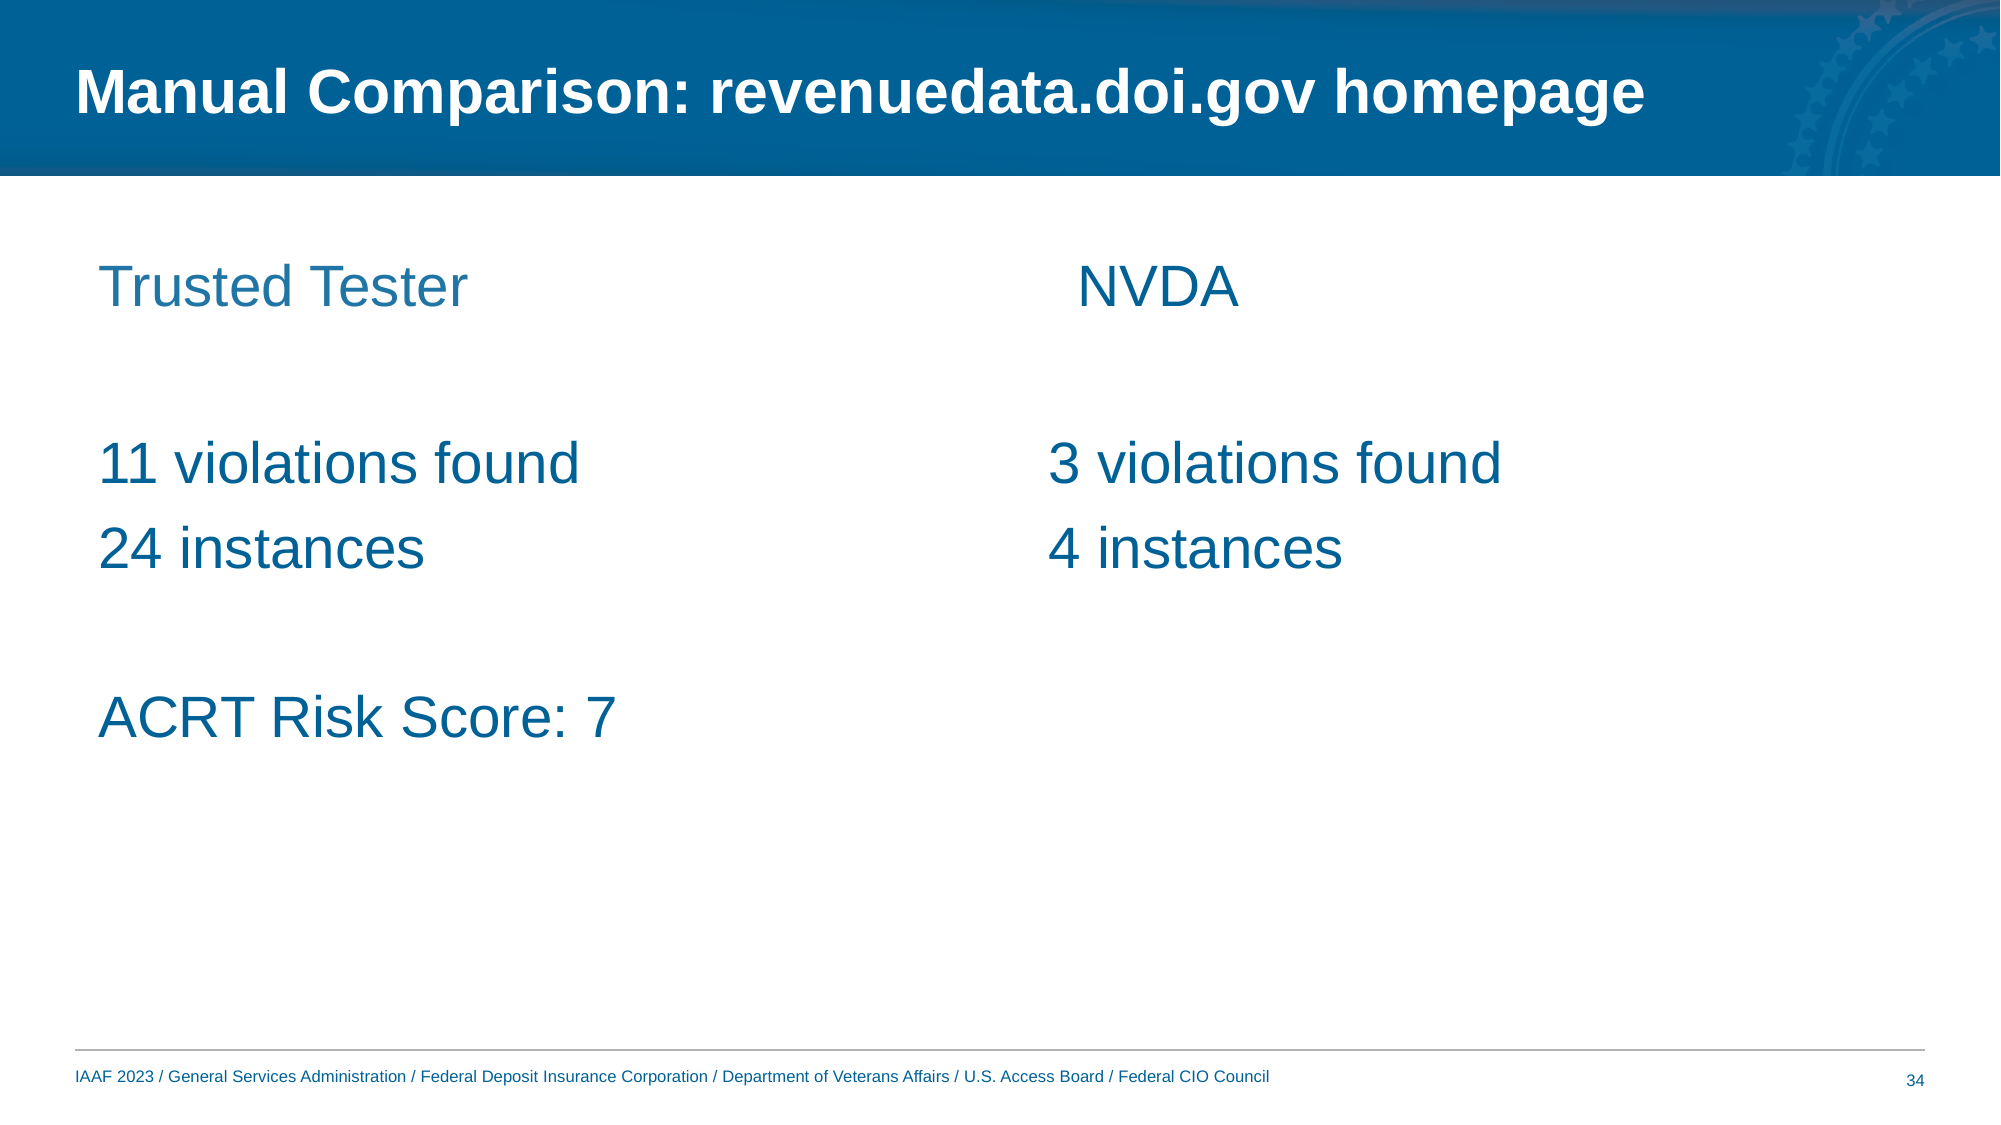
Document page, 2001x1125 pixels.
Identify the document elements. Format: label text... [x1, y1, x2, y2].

picture [0, 0, 2000, 176]
list 11 violations found 24 instances ACRT Risk Score: 7 [75, 417, 975, 1039]
list 3 violations found 4 instances [1025, 417, 1924, 1038]
picture [0, 168, 666, 176]
list NVDA [1025, 224, 1926, 350]
slide_number 34 [1880, 1065, 1925, 1095]
list Trusted Tester [75, 224, 975, 350]
title Manual Comparison: revenuedata.doi.gov homepage [75, 52, 1800, 128]
